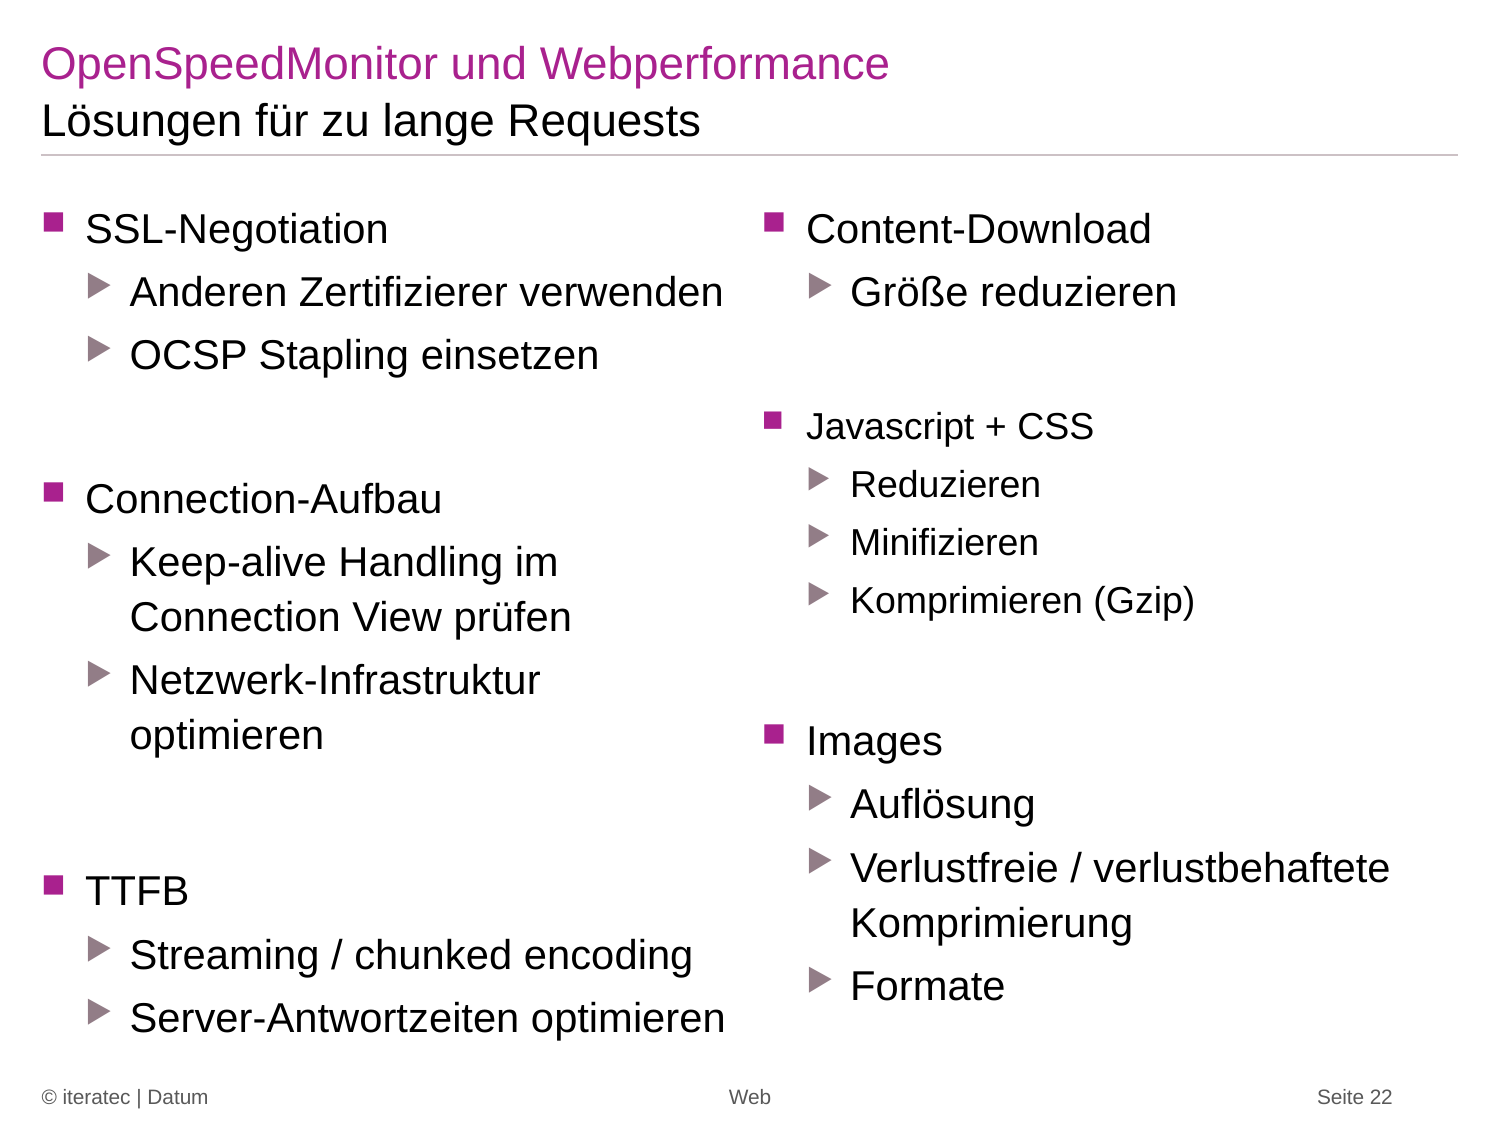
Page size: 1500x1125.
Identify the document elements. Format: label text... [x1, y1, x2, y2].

list Content-Download Größe reduzieren Javascript + CSS Reduzieren Minifizieren Komprimieren (Gzip) Images Auflösung Verlustfreie / verlustbehaftete Komprimierung Formate [761, 196, 1459, 1036]
list SSL-Negotiation Anderen Zertifizierer verwenden OCSP Stapling einsetzen Connection-Aufbau Keep-alive Handling im Connection View prüfen Netzwerk-Infrastruktur optimieren TTFB Streaming / chunked encoding Server-Antwortzeiten optimieren [40, 196, 738, 1036]
slide_number © iteratec | Datum [41, 1083, 278, 1109]
footer Web [605, 1083, 895, 1109]
title OpenSpeedMonitor und Webperformance [40, 30, 1459, 90]
slide_number Seite 22 [1316, 1083, 1458, 1109]
list Lösungen für zu lange Requests [40, 90, 1459, 144]
